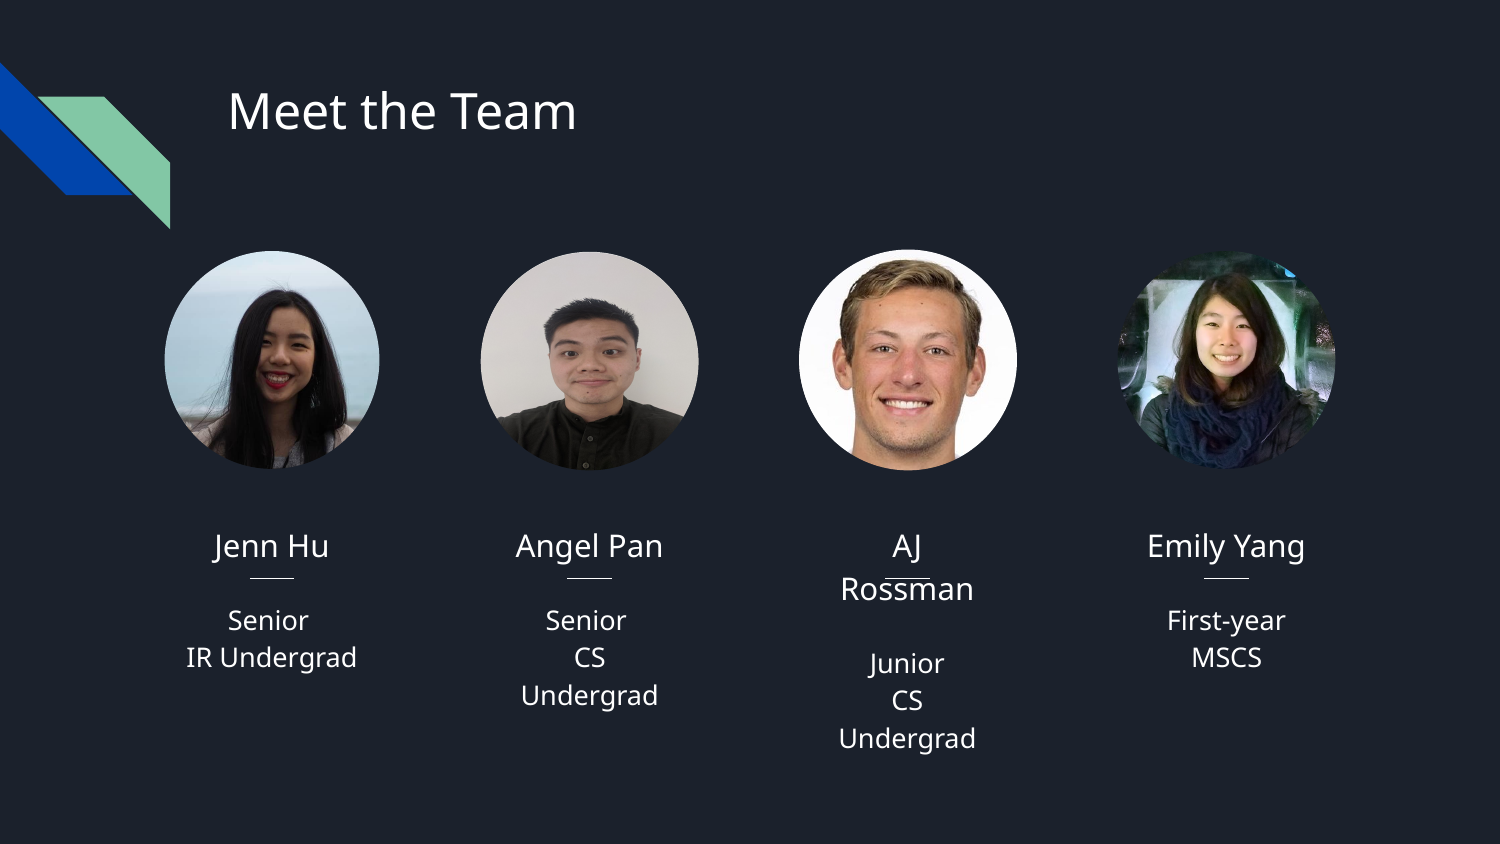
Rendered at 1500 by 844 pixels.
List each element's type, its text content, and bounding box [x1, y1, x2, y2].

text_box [170, 505, 374, 750]
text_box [1125, 505, 1328, 750]
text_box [805, 505, 1009, 750]
picture [1117, 250, 1336, 470]
picture [164, 250, 380, 470]
title Meet the Team [212, 64, 1368, 215]
picture [798, 249, 1018, 471]
picture [480, 252, 699, 471]
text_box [488, 505, 691, 750]
